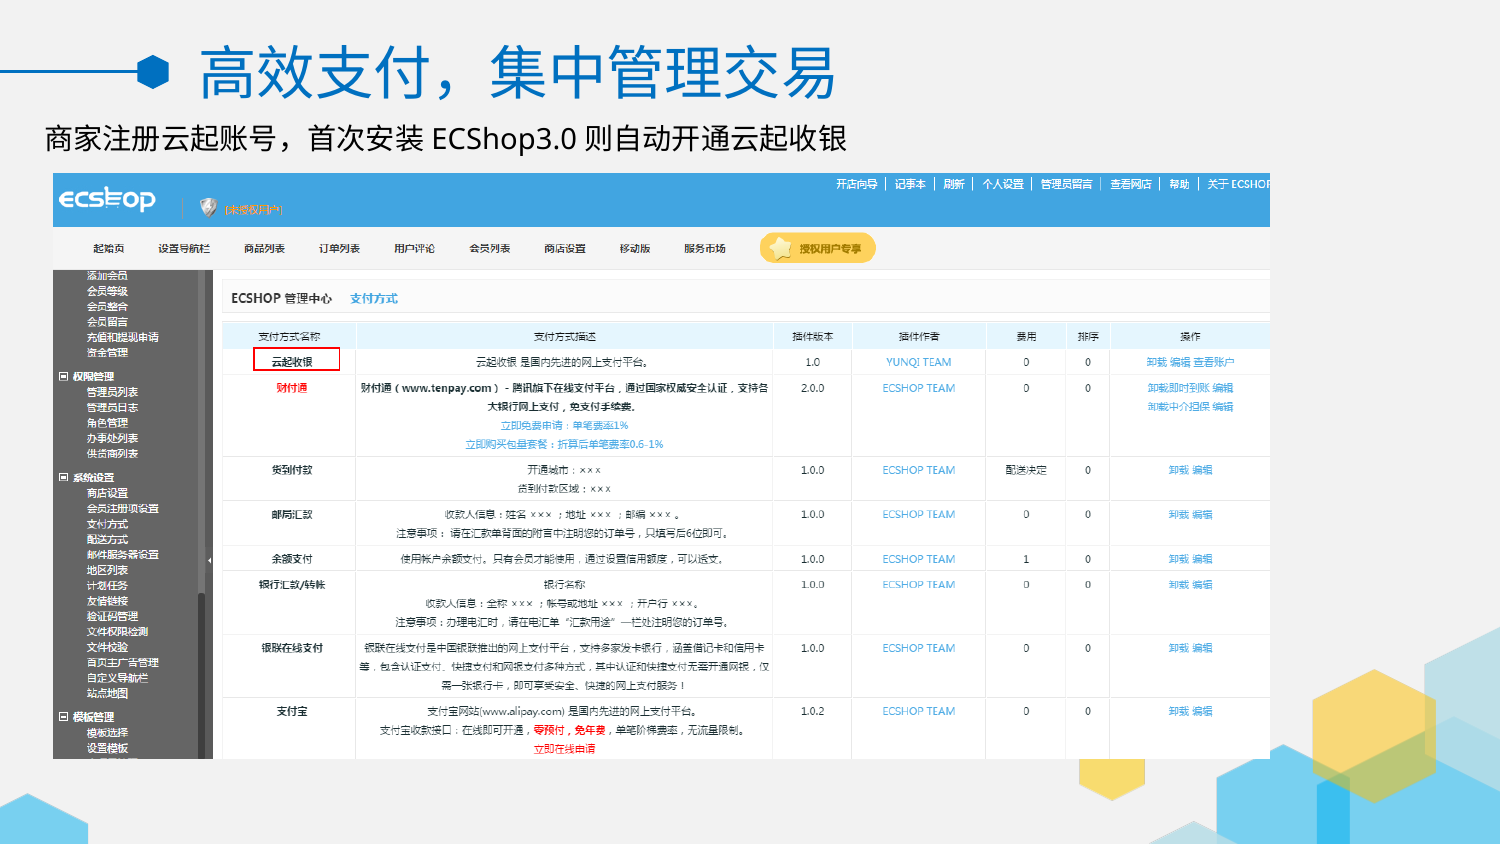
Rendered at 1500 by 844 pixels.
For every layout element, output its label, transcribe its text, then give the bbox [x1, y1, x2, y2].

text_box 商家注册云起账号，首次安装ECShop3.0则自动开通云起收银 [29, 113, 1353, 163]
title 高效支付，集中管理交易 [183, 28, 975, 113]
picture [0, 173, 1500, 844]
